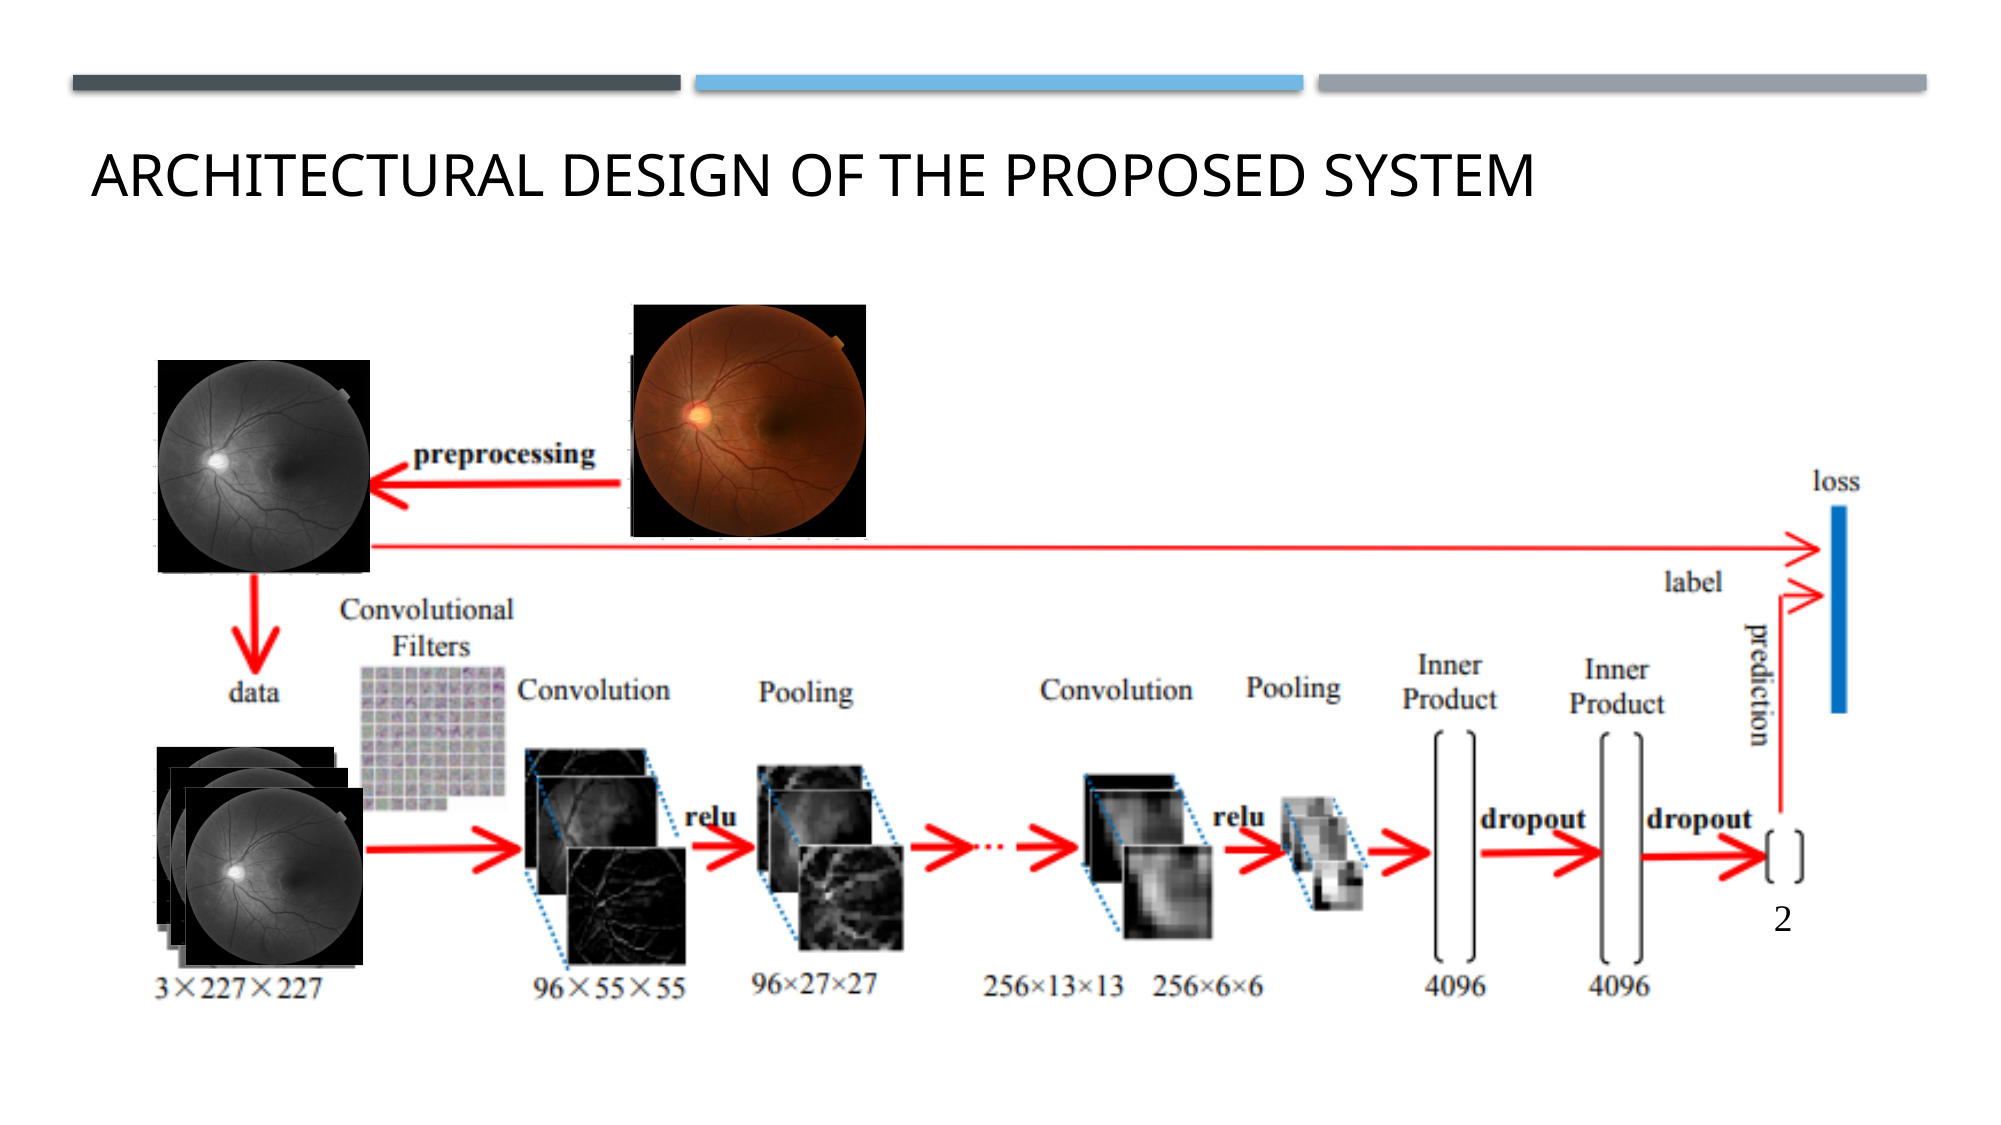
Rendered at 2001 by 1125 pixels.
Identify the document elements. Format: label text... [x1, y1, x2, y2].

title Architectural design of the proposed system [76, 105, 1886, 216]
picture [150, 744, 365, 970]
picture [150, 358, 371, 578]
picture [624, 302, 871, 543]
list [133, 341, 1886, 1009]
